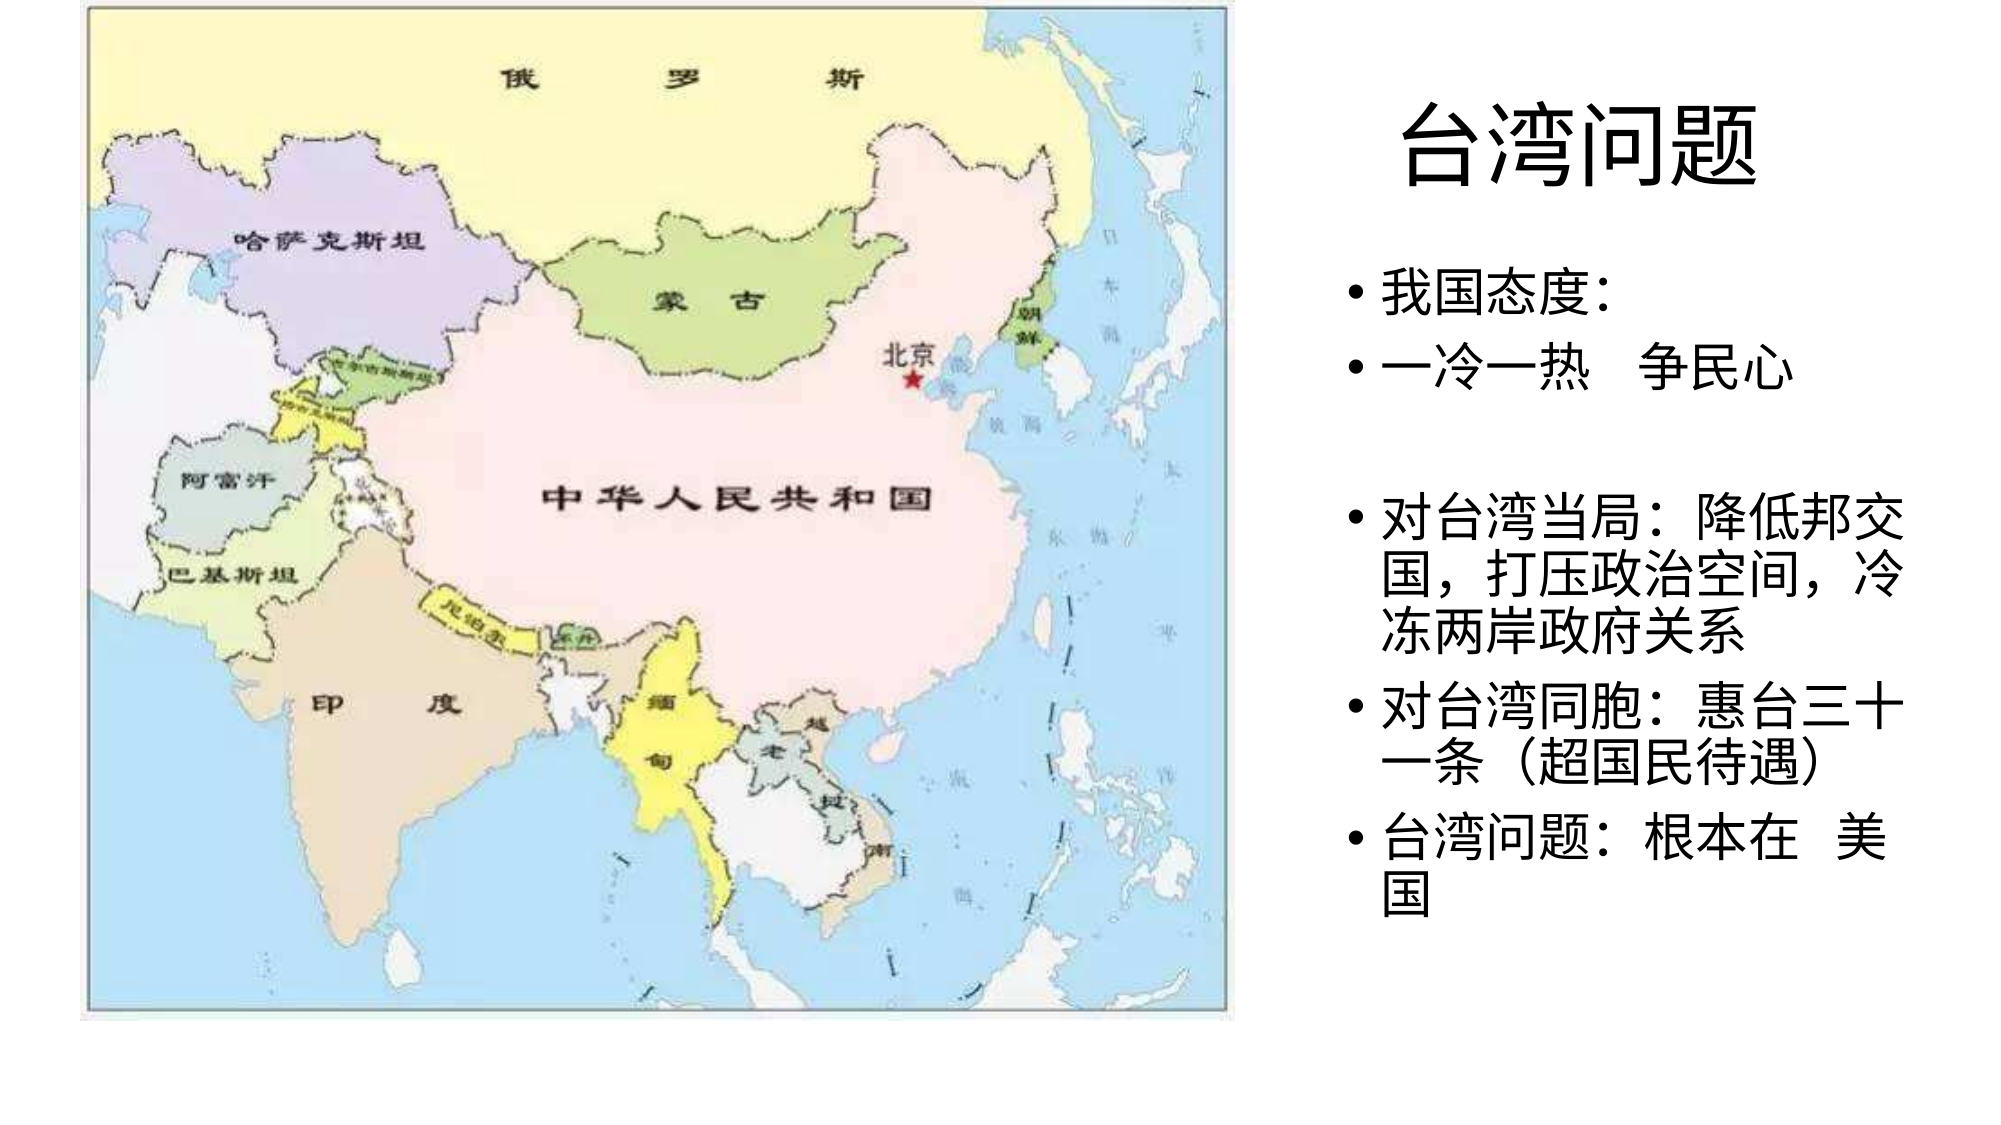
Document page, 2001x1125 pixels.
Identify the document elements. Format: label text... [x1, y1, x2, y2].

picture [80, 0, 1235, 1021]
list 我国态度： 一冷一热 争民心 对台湾当局：降低邦交国，打压政治空间，冷冻两岸政府关系 对台湾同胞：惠台三十一条（超国民待遇） 台湾问题：根本在 美国 [1331, 258, 1931, 973]
title 台湾问题 [1275, 41, 1890, 259]
